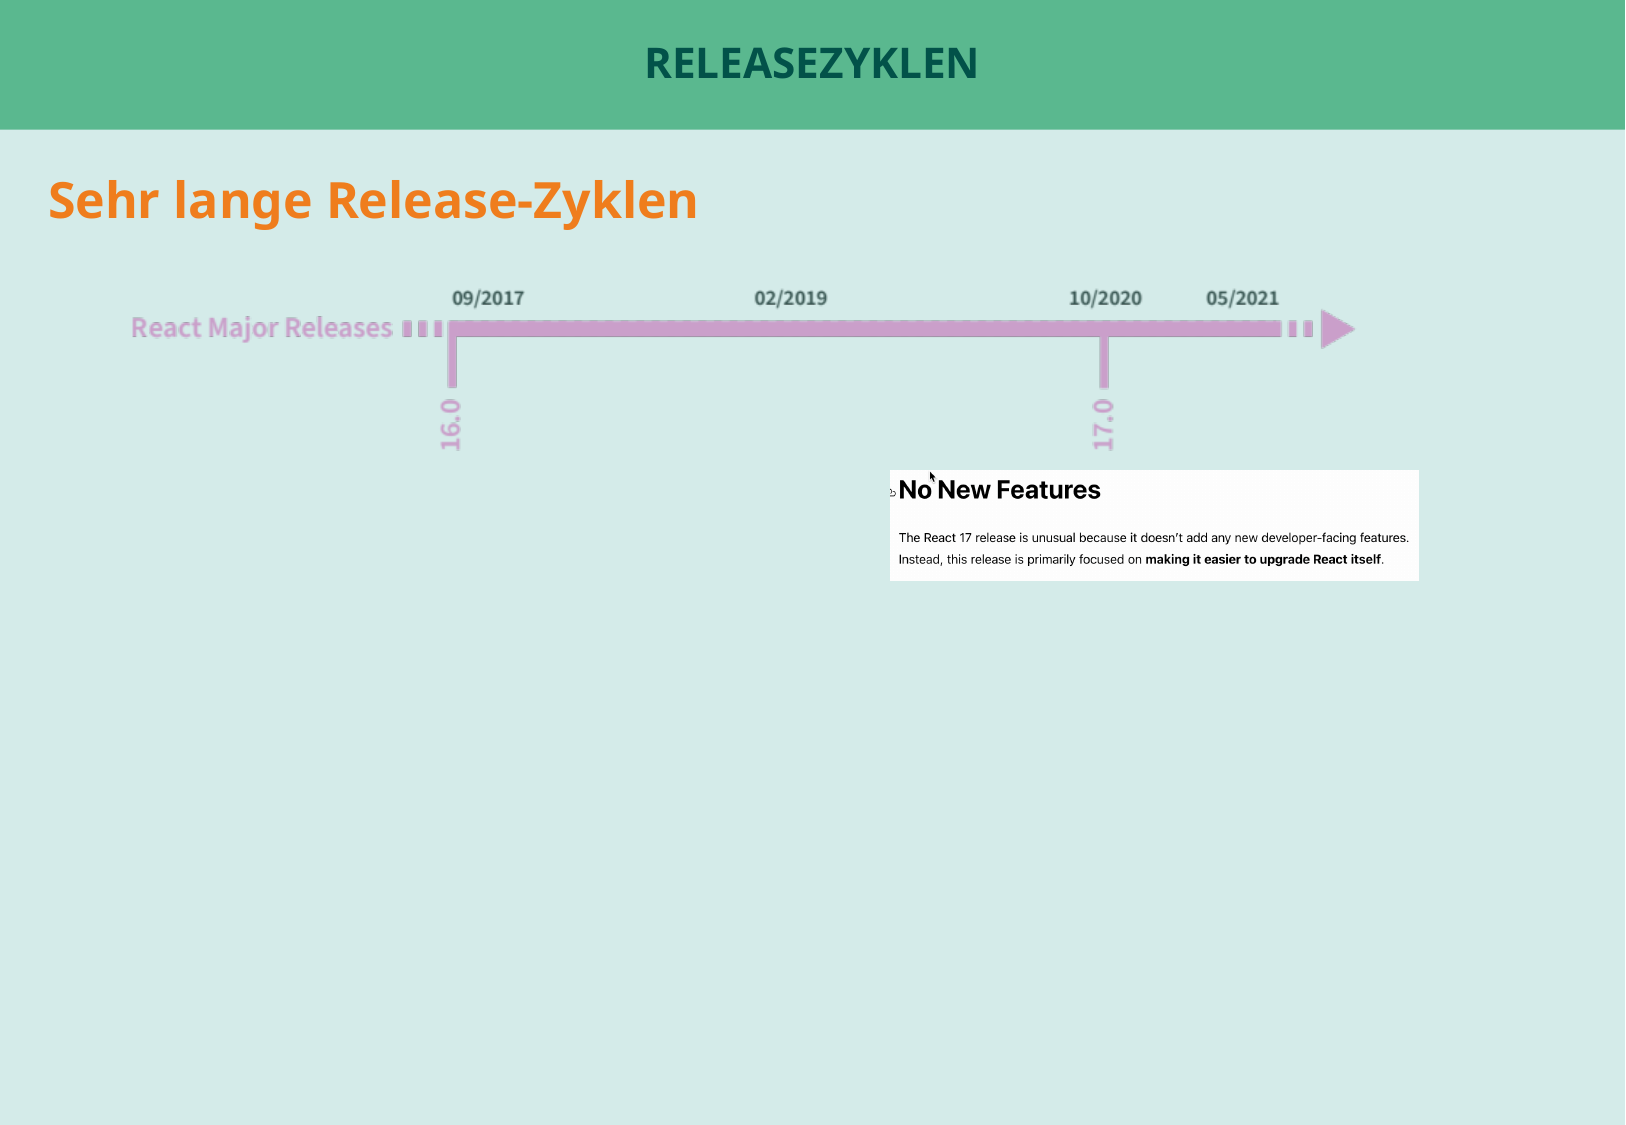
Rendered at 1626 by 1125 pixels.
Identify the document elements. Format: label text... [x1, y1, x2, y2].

picture [132, 251, 1419, 708]
list Sehr lange Release-Zyklen [33, 168, 1592, 1043]
title Releasezyklen [0, 0, 1625, 130]
